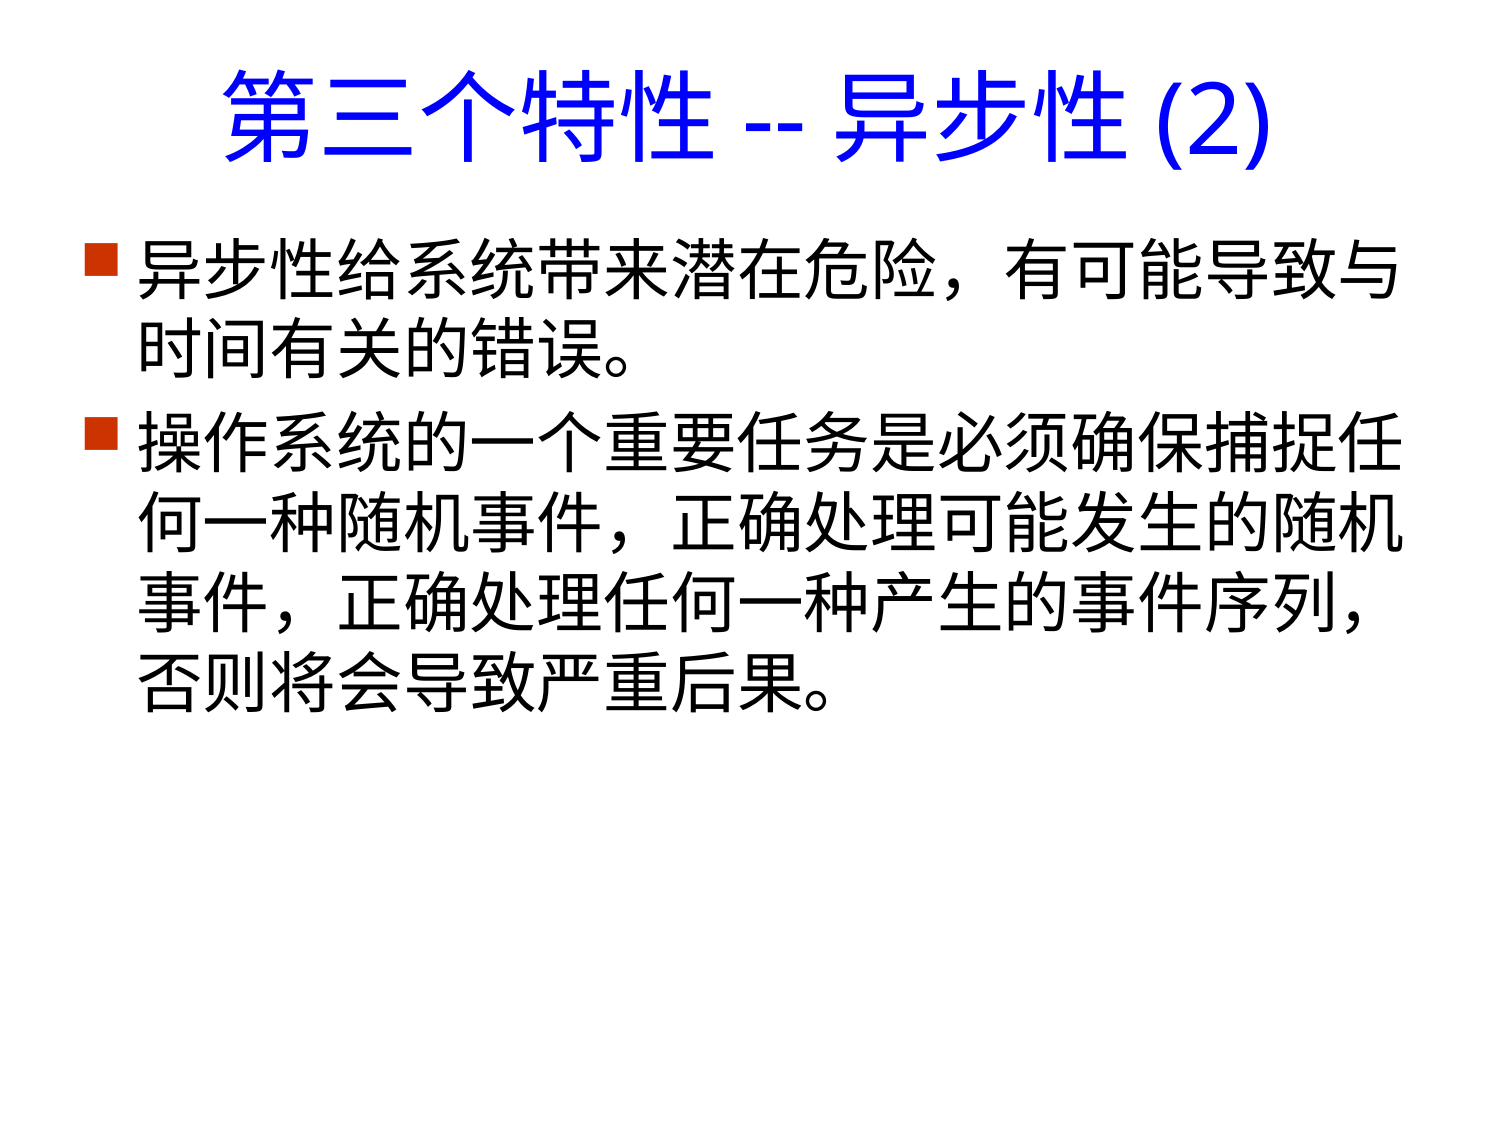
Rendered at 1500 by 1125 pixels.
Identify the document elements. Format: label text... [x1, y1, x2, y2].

list 异步性给系统带来潜在危险，有可能导致与时间有关的错误。 操作系统的一个重要任务是必须确保捕捉任何一种随机事件，正确处理可能发生的随机事件，正确处理任何一种产生的事件序列，否则将会导致严重后果。 [64, 219, 1448, 1012]
title 第三个特性--异步性(2) [64, 20, 1448, 209]
